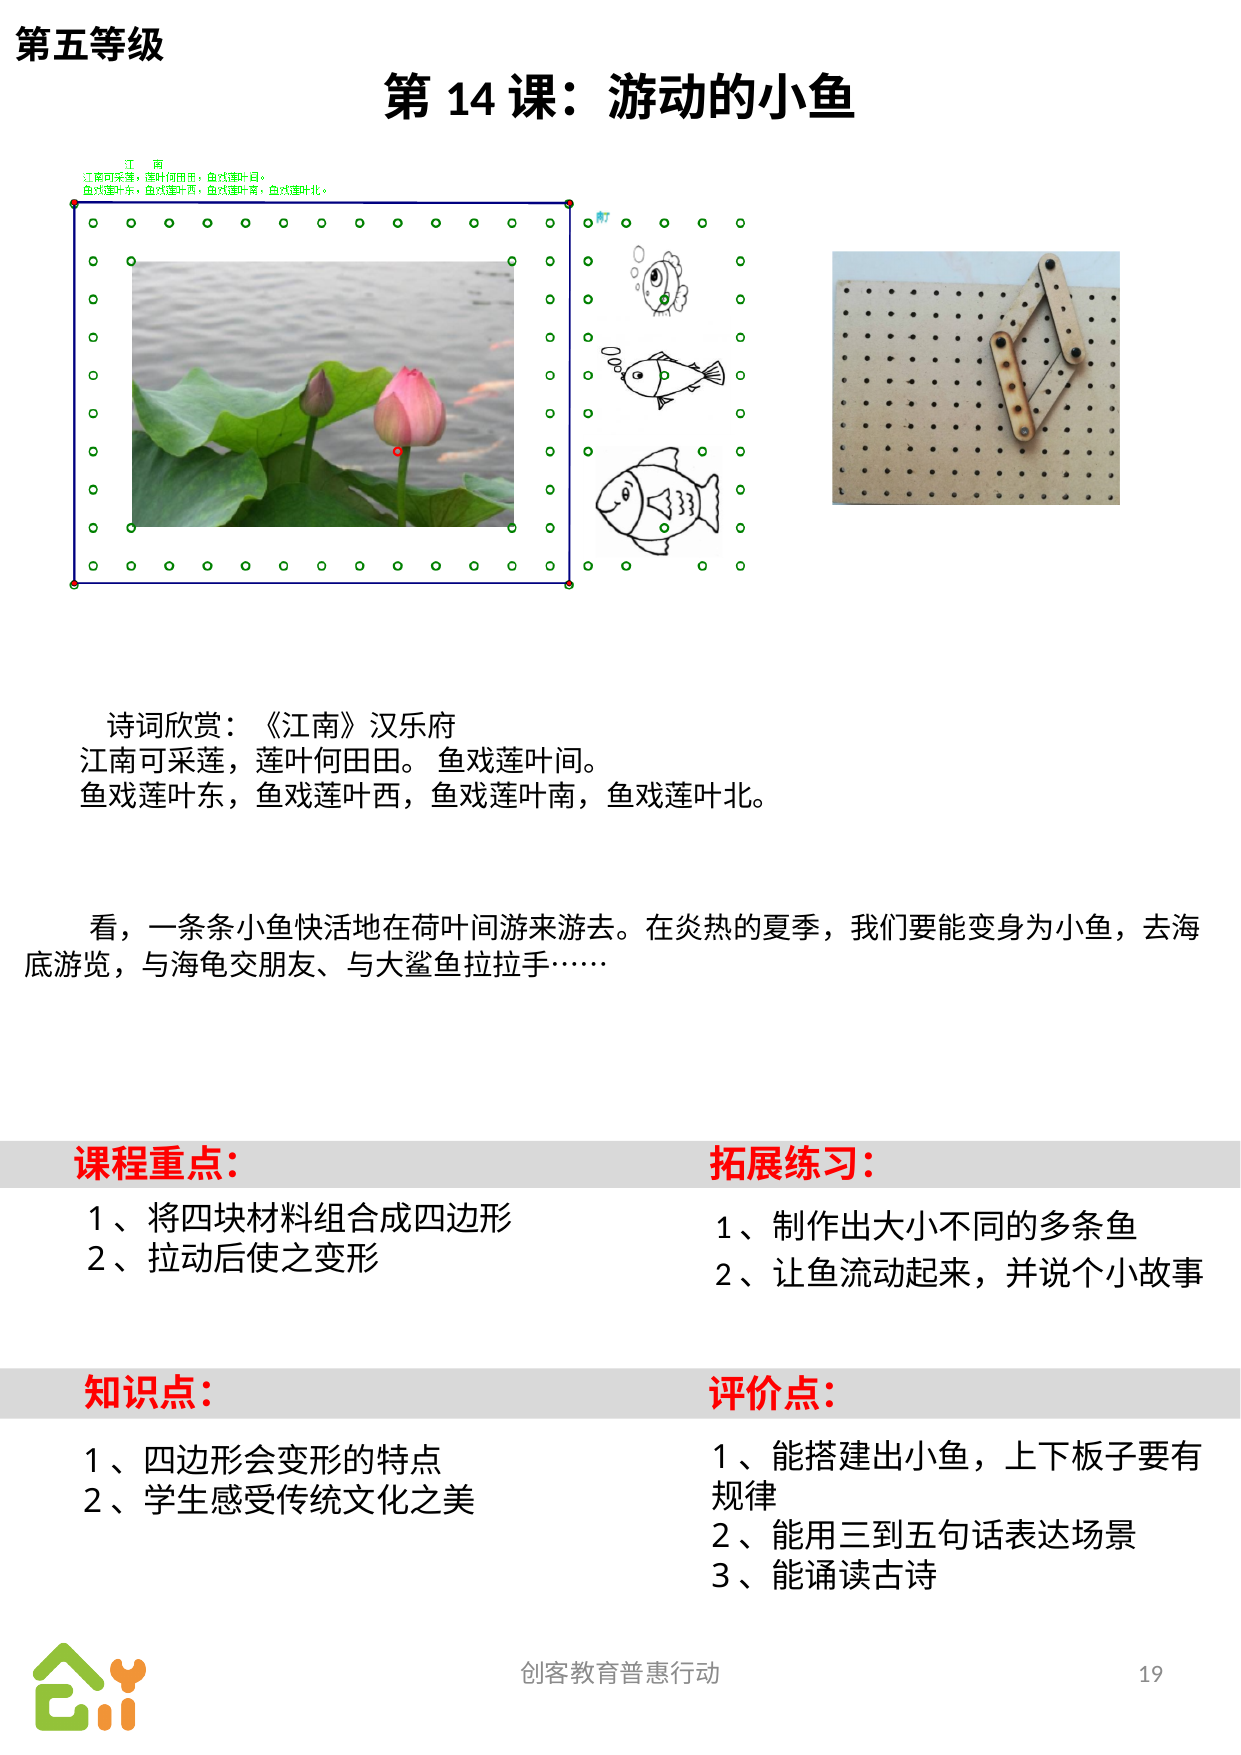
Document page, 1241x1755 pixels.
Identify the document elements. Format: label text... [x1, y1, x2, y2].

text_box 诗词欣赏：《江南》汉乐府 江南可采莲，莲叶何田田。 鱼戏莲叶间。 鱼戏莲叶东，鱼戏莲叶西，鱼戏莲叶南，鱼戏莲叶北。 [65, 699, 813, 820]
text_box 1、四边形会变形的特点 2、学生感受传统文化之美 [68, 1436, 681, 1526]
text_box 看，一条条小鱼快活地在荷叶间游来游去。在炎热的夏季，我们要能变身为小鱼，去海底游览，与海龟交朋友、与大鲨鱼拉拉手…… [9, 888, 1241, 1019]
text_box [0, 1132, 1241, 1194]
text_box 1、将四块材料组合成四边形 2、拉动后使之变形 [72, 1202, 680, 1285]
text_box 第14课：游动的小鱼 [0, 45, 1241, 146]
text_box 1、能搭建出小鱼，上下板子要有规律 2、能用三到五句话表达场景 3、能诵读古诗 [696, 1436, 1241, 1642]
slide_number 19 [1116, 1642, 1179, 1720]
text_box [0, 1361, 1241, 1428]
text_box 第五等级 [0, 13, 293, 45]
picture [25, 1631, 156, 1745]
picture [52, 144, 762, 602]
picture [833, 233, 1119, 522]
text_box 1、制作出大小不同的多条鱼 2、让鱼流动起来，并说个小故事 [699, 1202, 1241, 1359]
footer 创客教育普惠行动 [423, 1625, 817, 1720]
